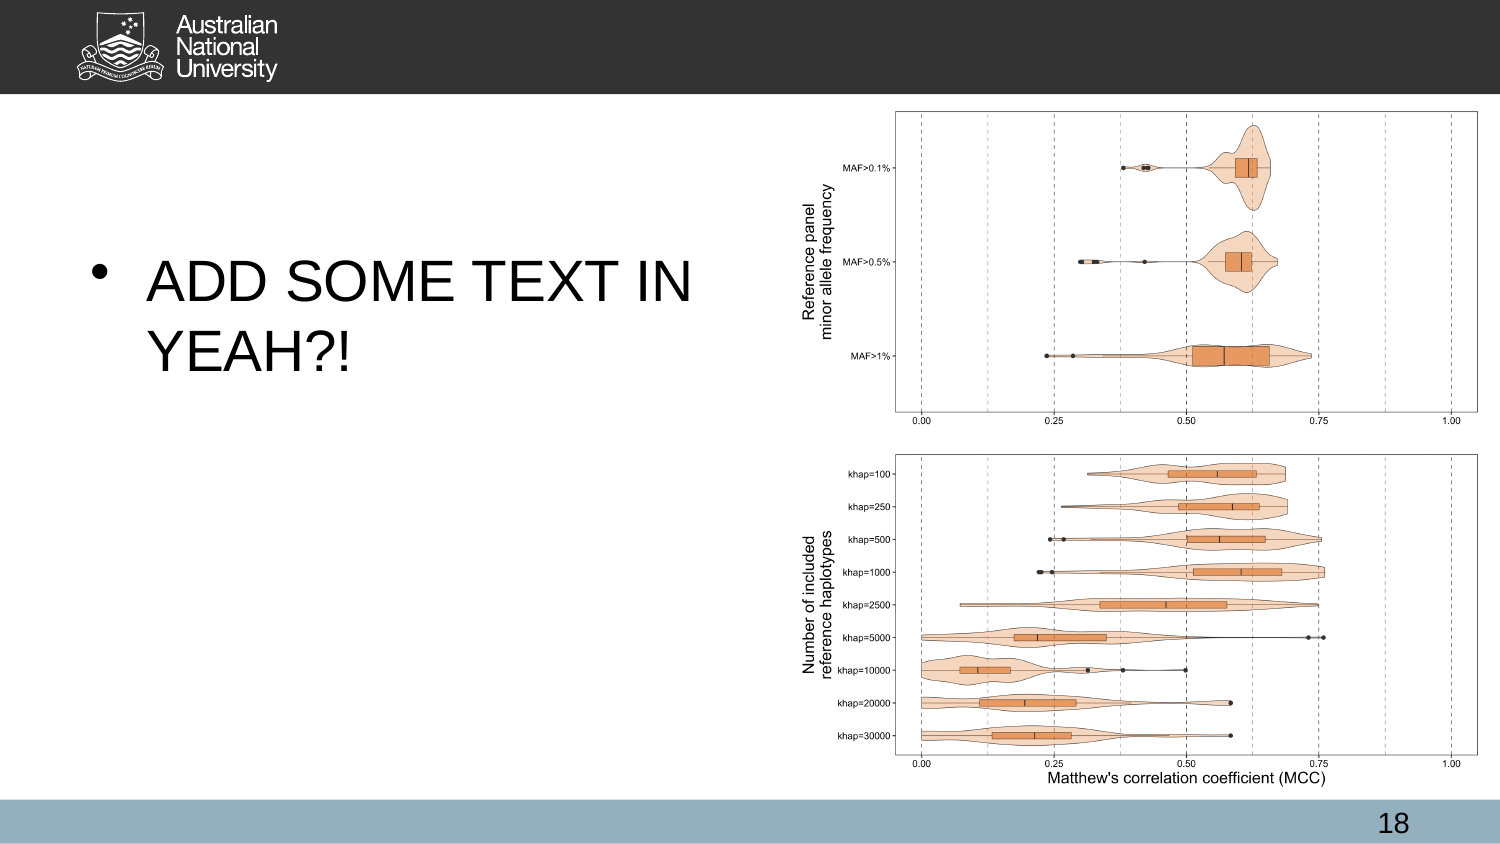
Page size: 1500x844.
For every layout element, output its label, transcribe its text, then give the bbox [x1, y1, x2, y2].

slide_number 18 [1328, 801, 1425, 824]
list ADD SOME TEXT IN YEAH?! [75, 235, 738, 754]
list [796, 105, 1483, 792]
